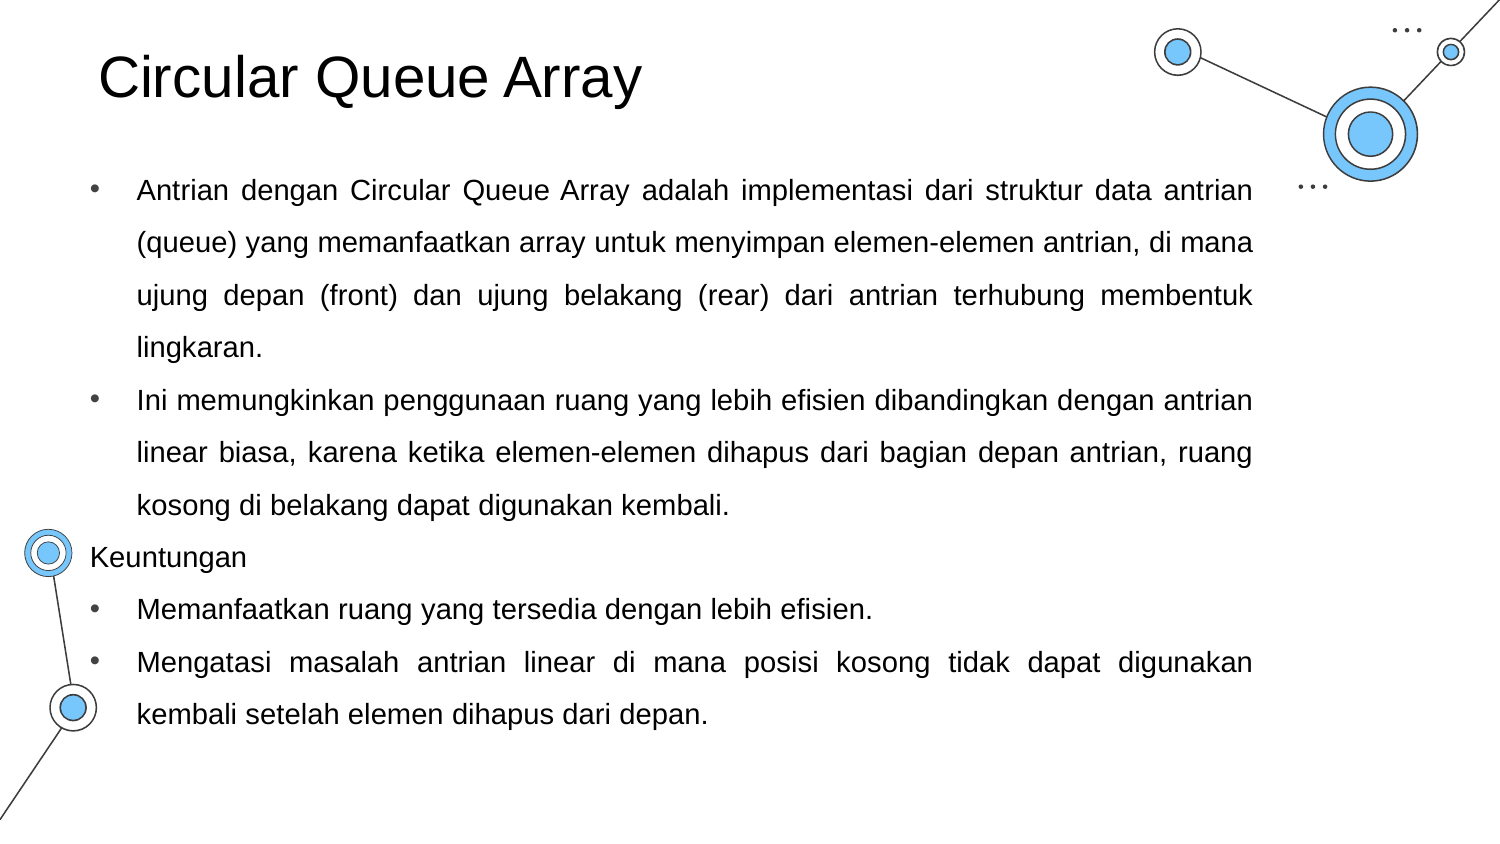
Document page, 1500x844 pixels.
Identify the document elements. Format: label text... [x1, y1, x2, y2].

title Circular Queue Array [35, 24, 706, 119]
list Antrian dengan Circular Queue Array adalah implementasi dari struktur data antrian (queue) yang memanfaatkan array untuk menyimpan elemen-elemen antrian, di mana ujung depan (front) dan ujung belakang (rear) dari antrian terhubung membentuk lingkaran. Ini memungkinkan penggunaan ruang yang lebih efisien dibandingkan dengan antrian linear biasa, karena ketika elemen-elemen dihapus dari bagian depan antrian, ruang kosong di belakang dapat digunakan kembali. Keuntungan Memanfaatkan ruang yang tersedia dengan lebih efisien. Mengatasi masalah antrian linear di mana posisi kosong tidak dapat digunakan kembali setelah elemen dihapus dari depan. [74, 146, 1270, 731]
